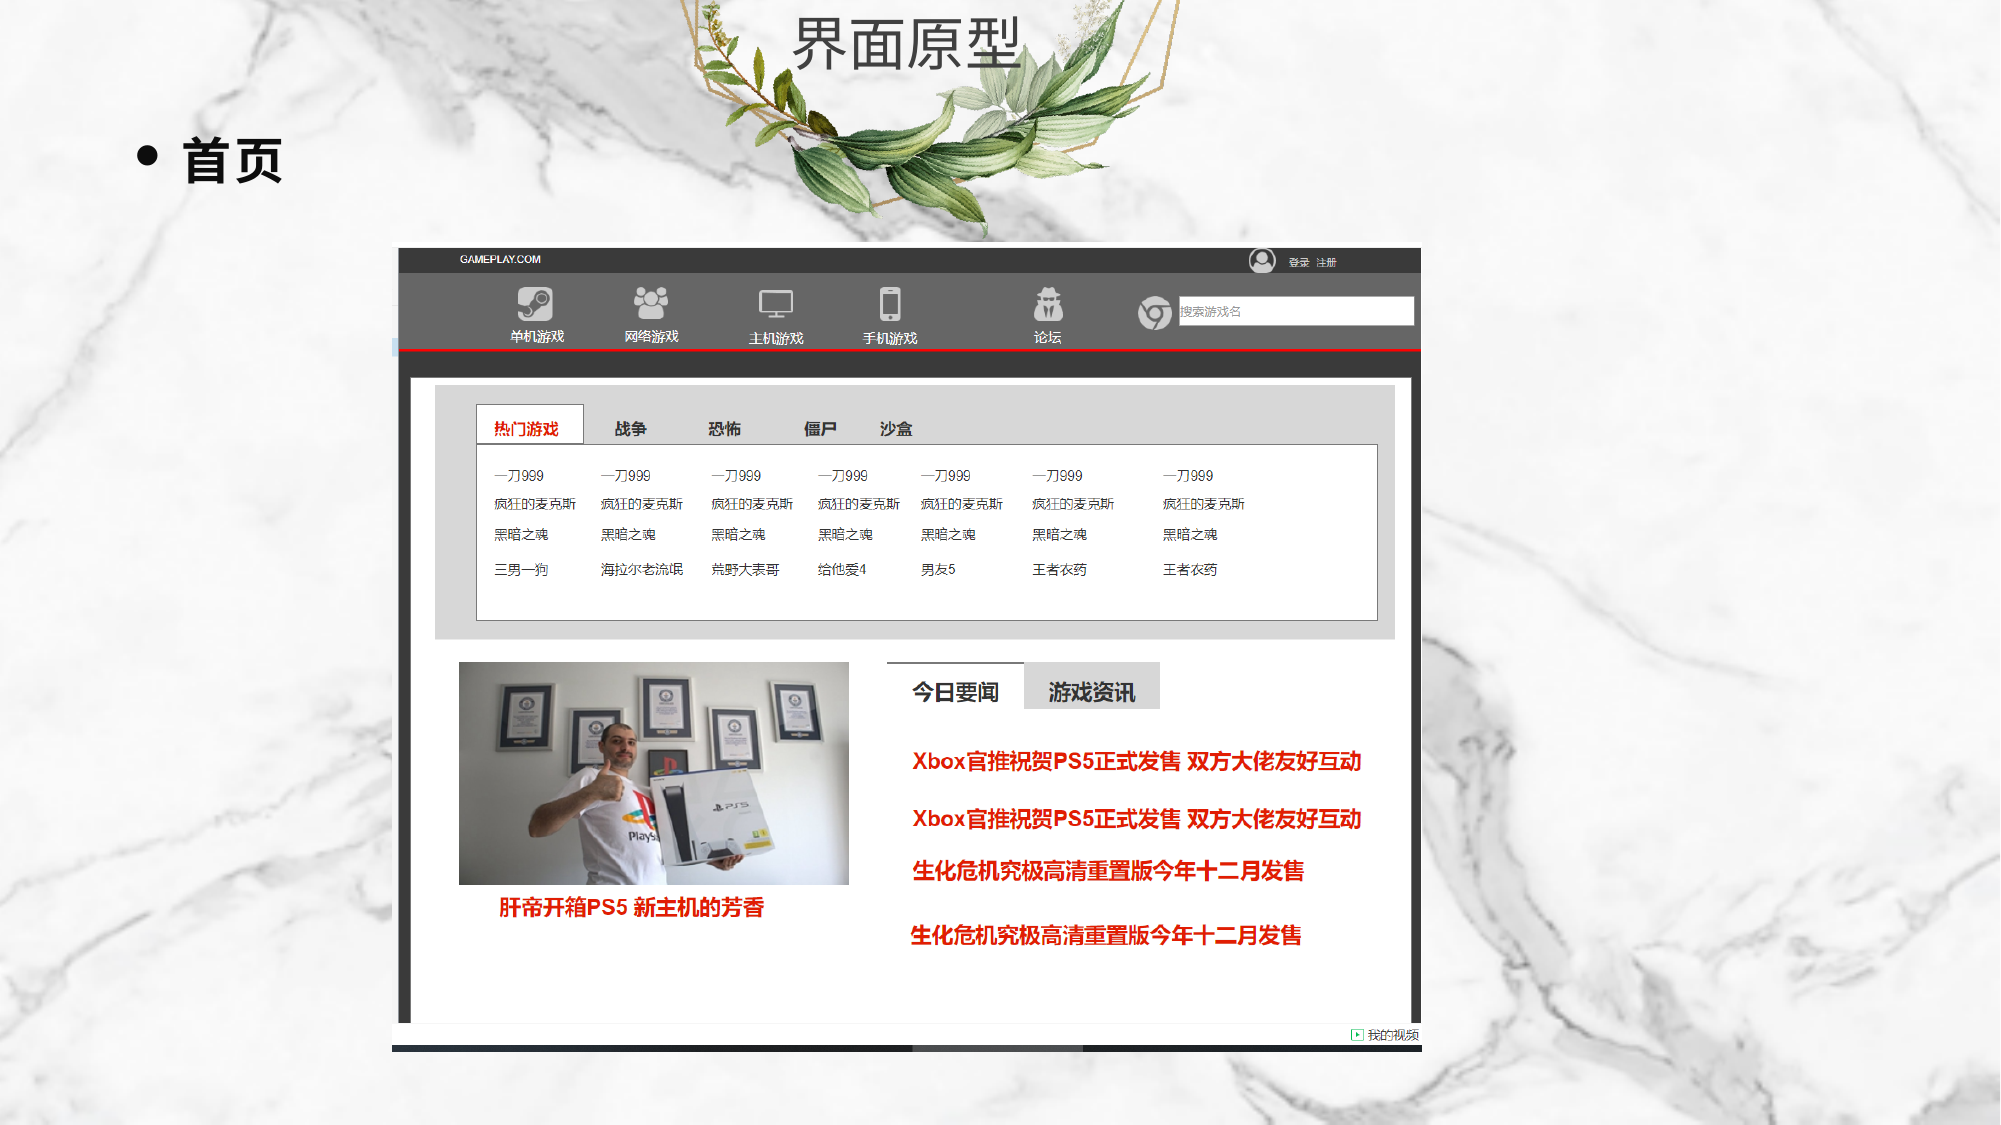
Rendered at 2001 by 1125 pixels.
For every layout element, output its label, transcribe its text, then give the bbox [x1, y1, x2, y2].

picture [0, 0, 2001, 1125]
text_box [607, 0, 1165, 217]
text_box 首页 [123, 87, 583, 226]
